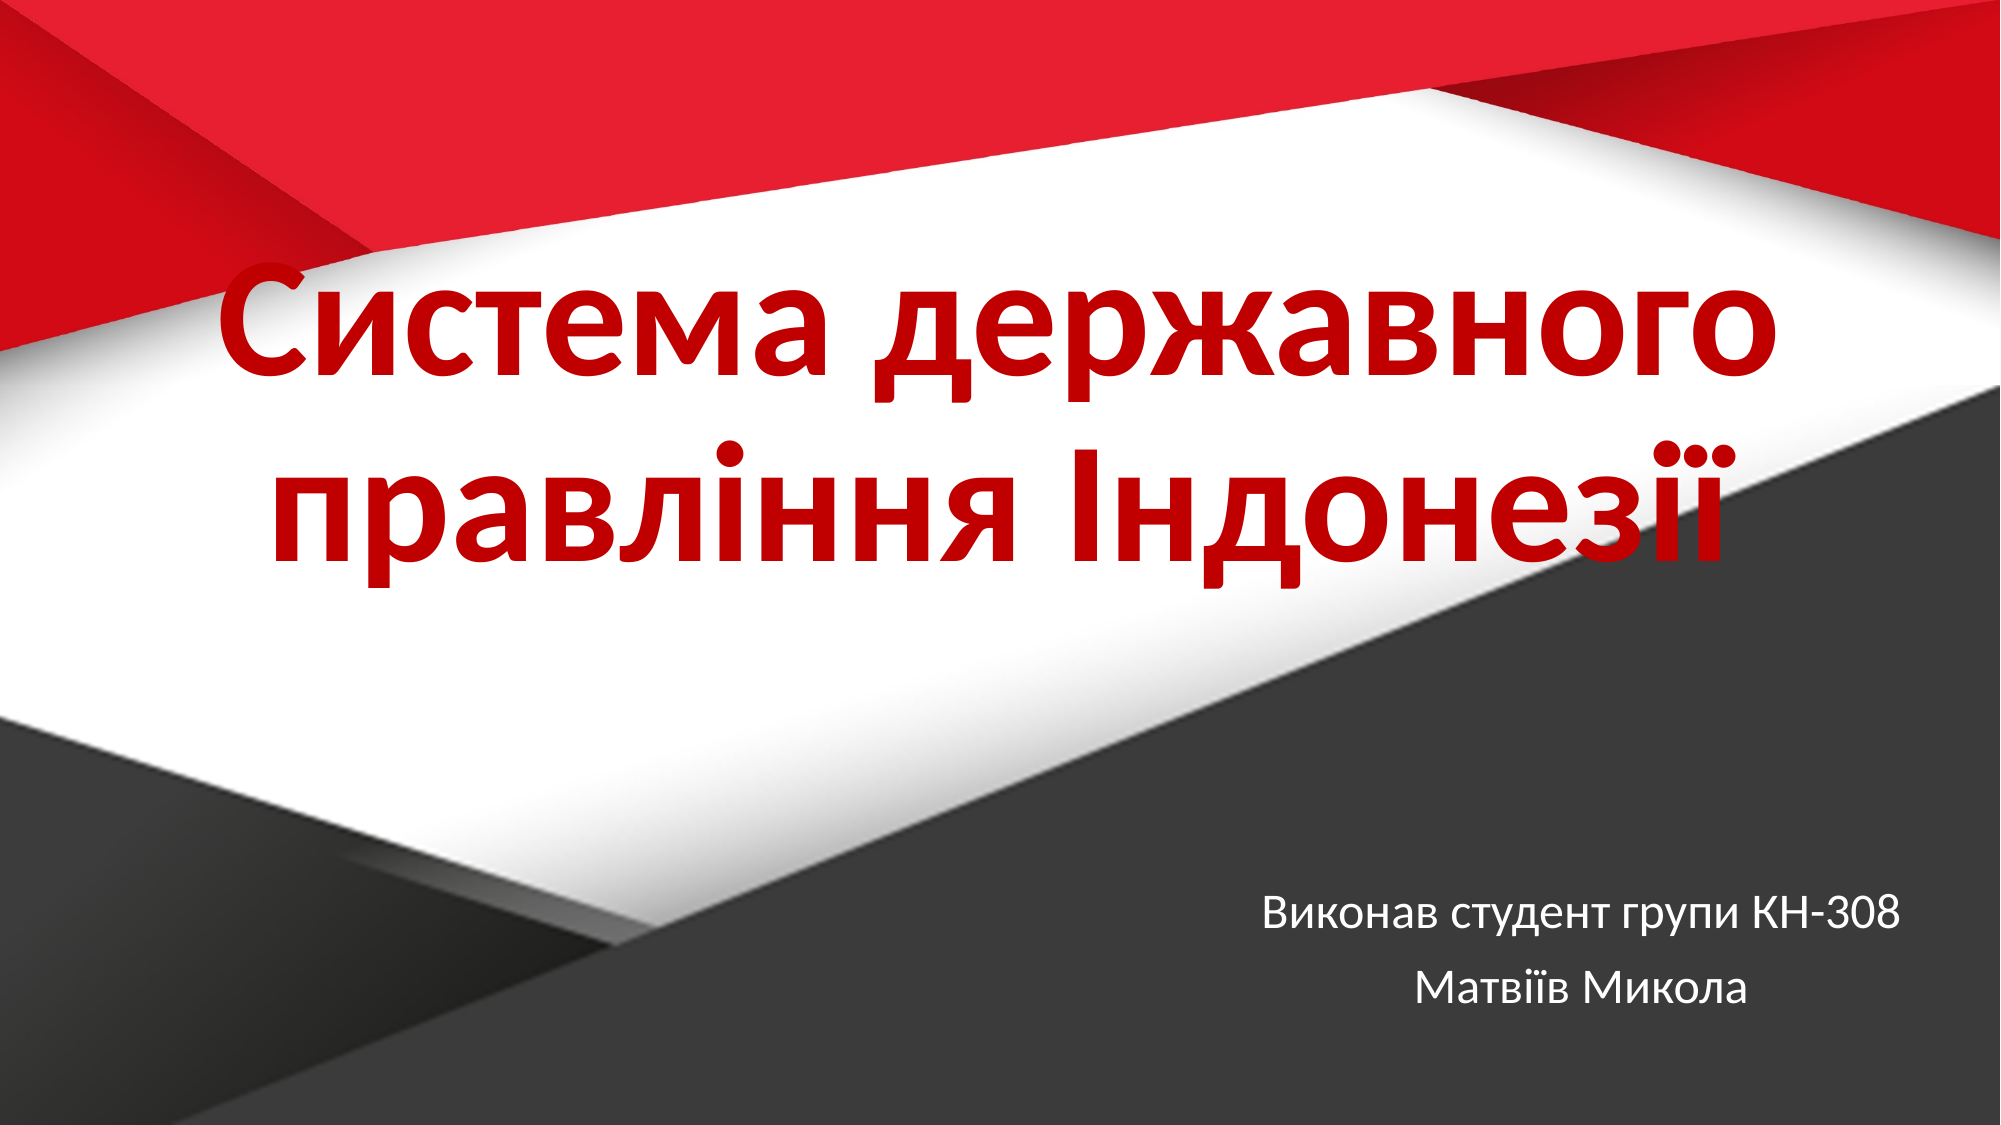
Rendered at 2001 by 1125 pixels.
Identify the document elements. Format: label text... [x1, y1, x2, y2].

picture [0, 0, 2000, 1125]
title Система державного правління Індонезії [161, 214, 1839, 385]
